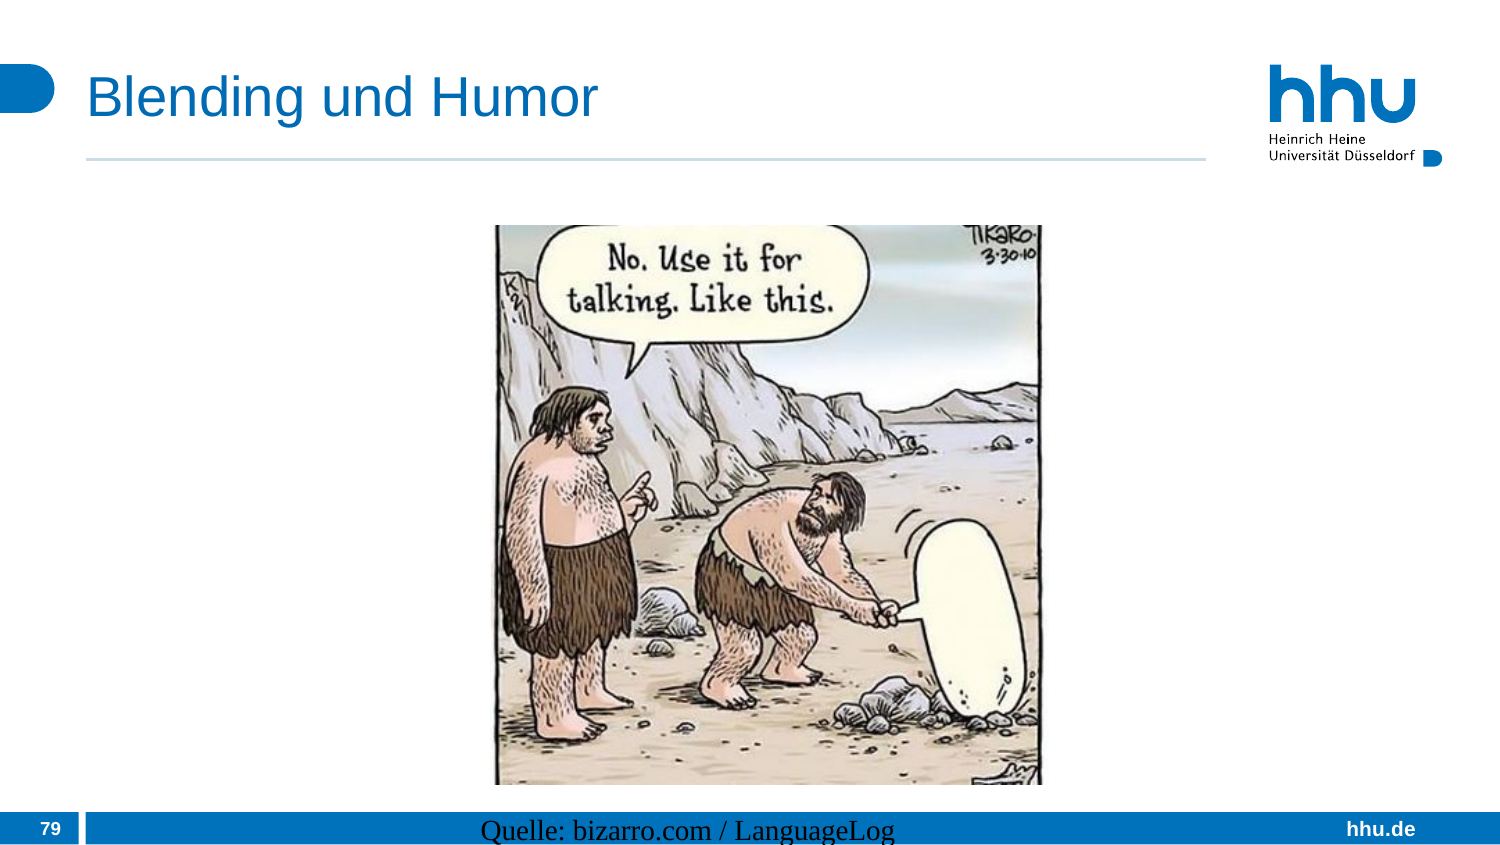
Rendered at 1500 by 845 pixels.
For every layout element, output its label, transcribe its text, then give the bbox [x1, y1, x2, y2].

footer Quelle: bizarro.com / LanguageLog [103, 816, 1273, 841]
slide_number 79 [5, 816, 62, 841]
picture [490, 225, 1049, 785]
title Blending und Humor [86, 54, 1207, 129]
